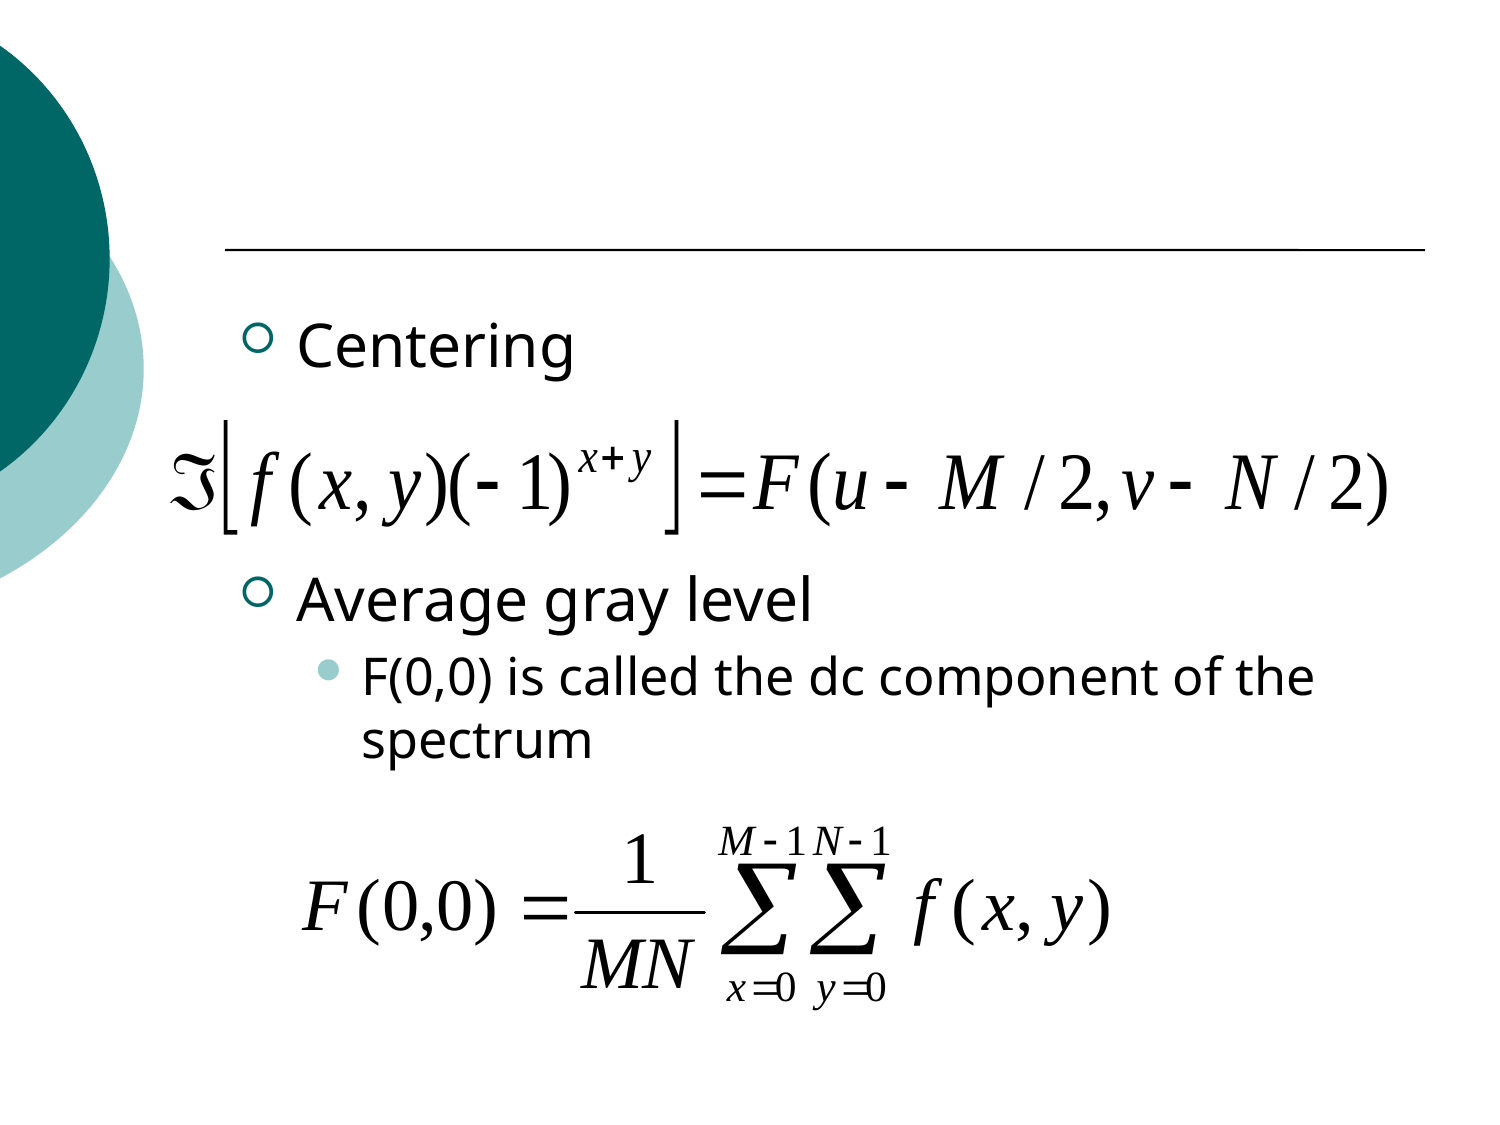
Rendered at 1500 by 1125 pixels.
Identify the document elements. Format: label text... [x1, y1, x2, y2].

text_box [289, 807, 1122, 1024]
list Centering Average gray level F(0,0) is called the dc component of the spectrum [224, 299, 1425, 975]
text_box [159, 420, 1404, 544]
